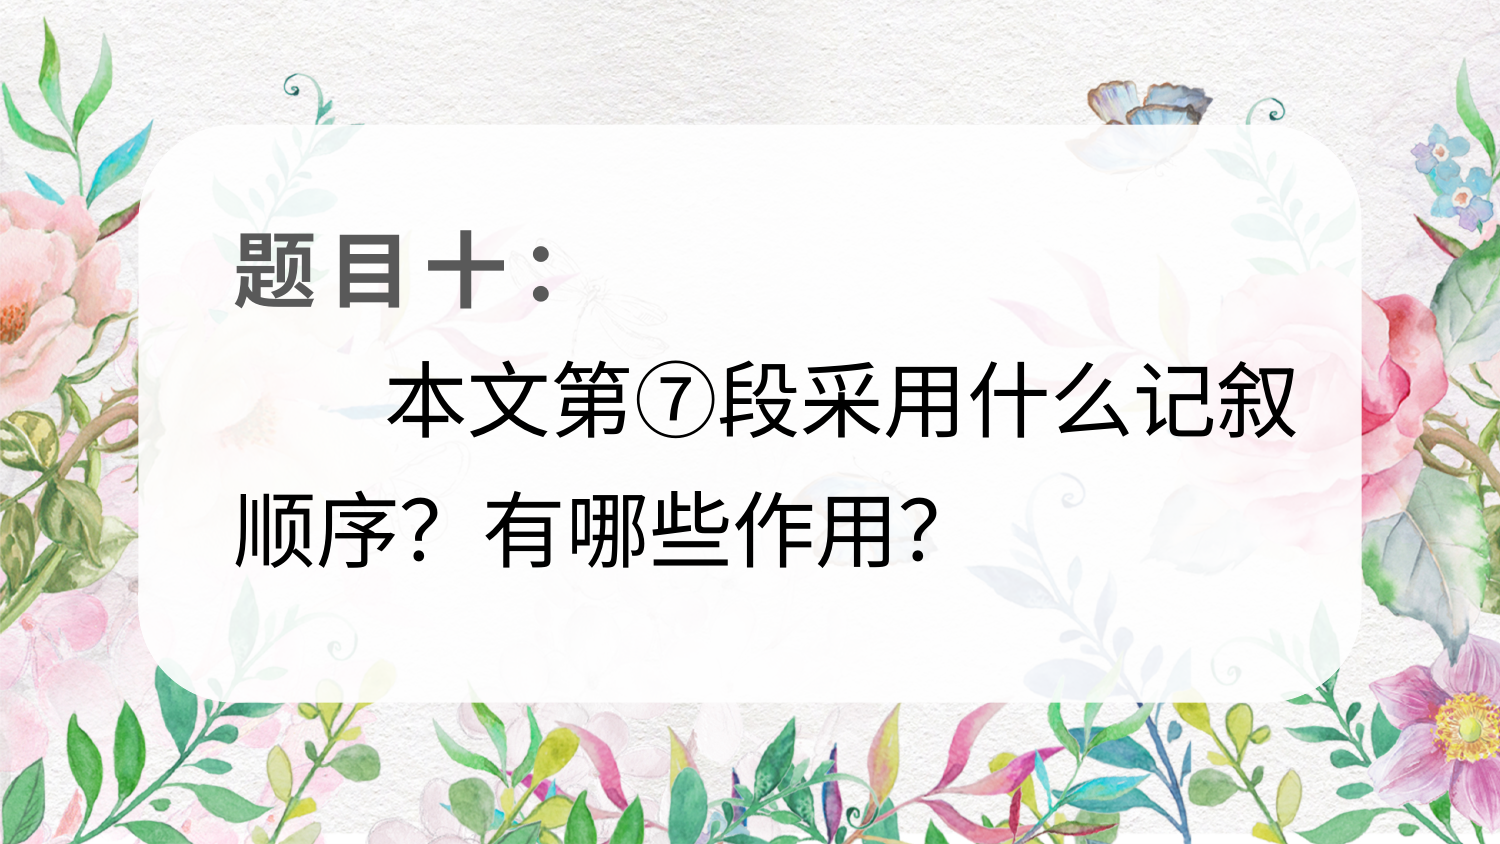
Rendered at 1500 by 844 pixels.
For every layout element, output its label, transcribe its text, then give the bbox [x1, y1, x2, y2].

text_box 题目十： 本文第⑦段采用什么记叙顺序？有哪些作用？ [218, 160, 1352, 586]
picture [0, 0, 1500, 844]
text_box [137, 123, 1363, 704]
